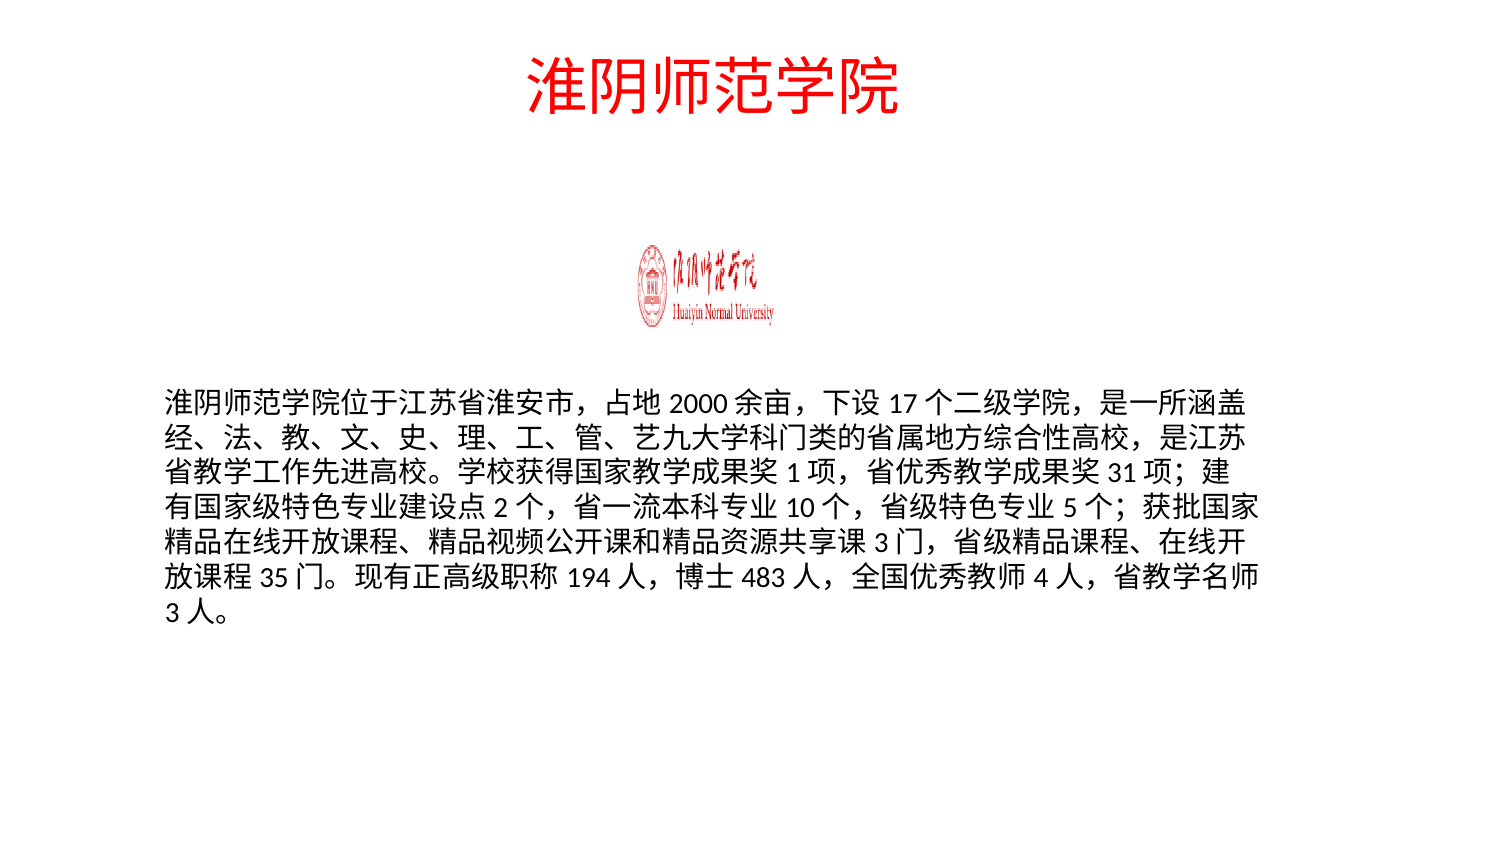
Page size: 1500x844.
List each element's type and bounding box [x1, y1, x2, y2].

picture [629, 210, 780, 361]
